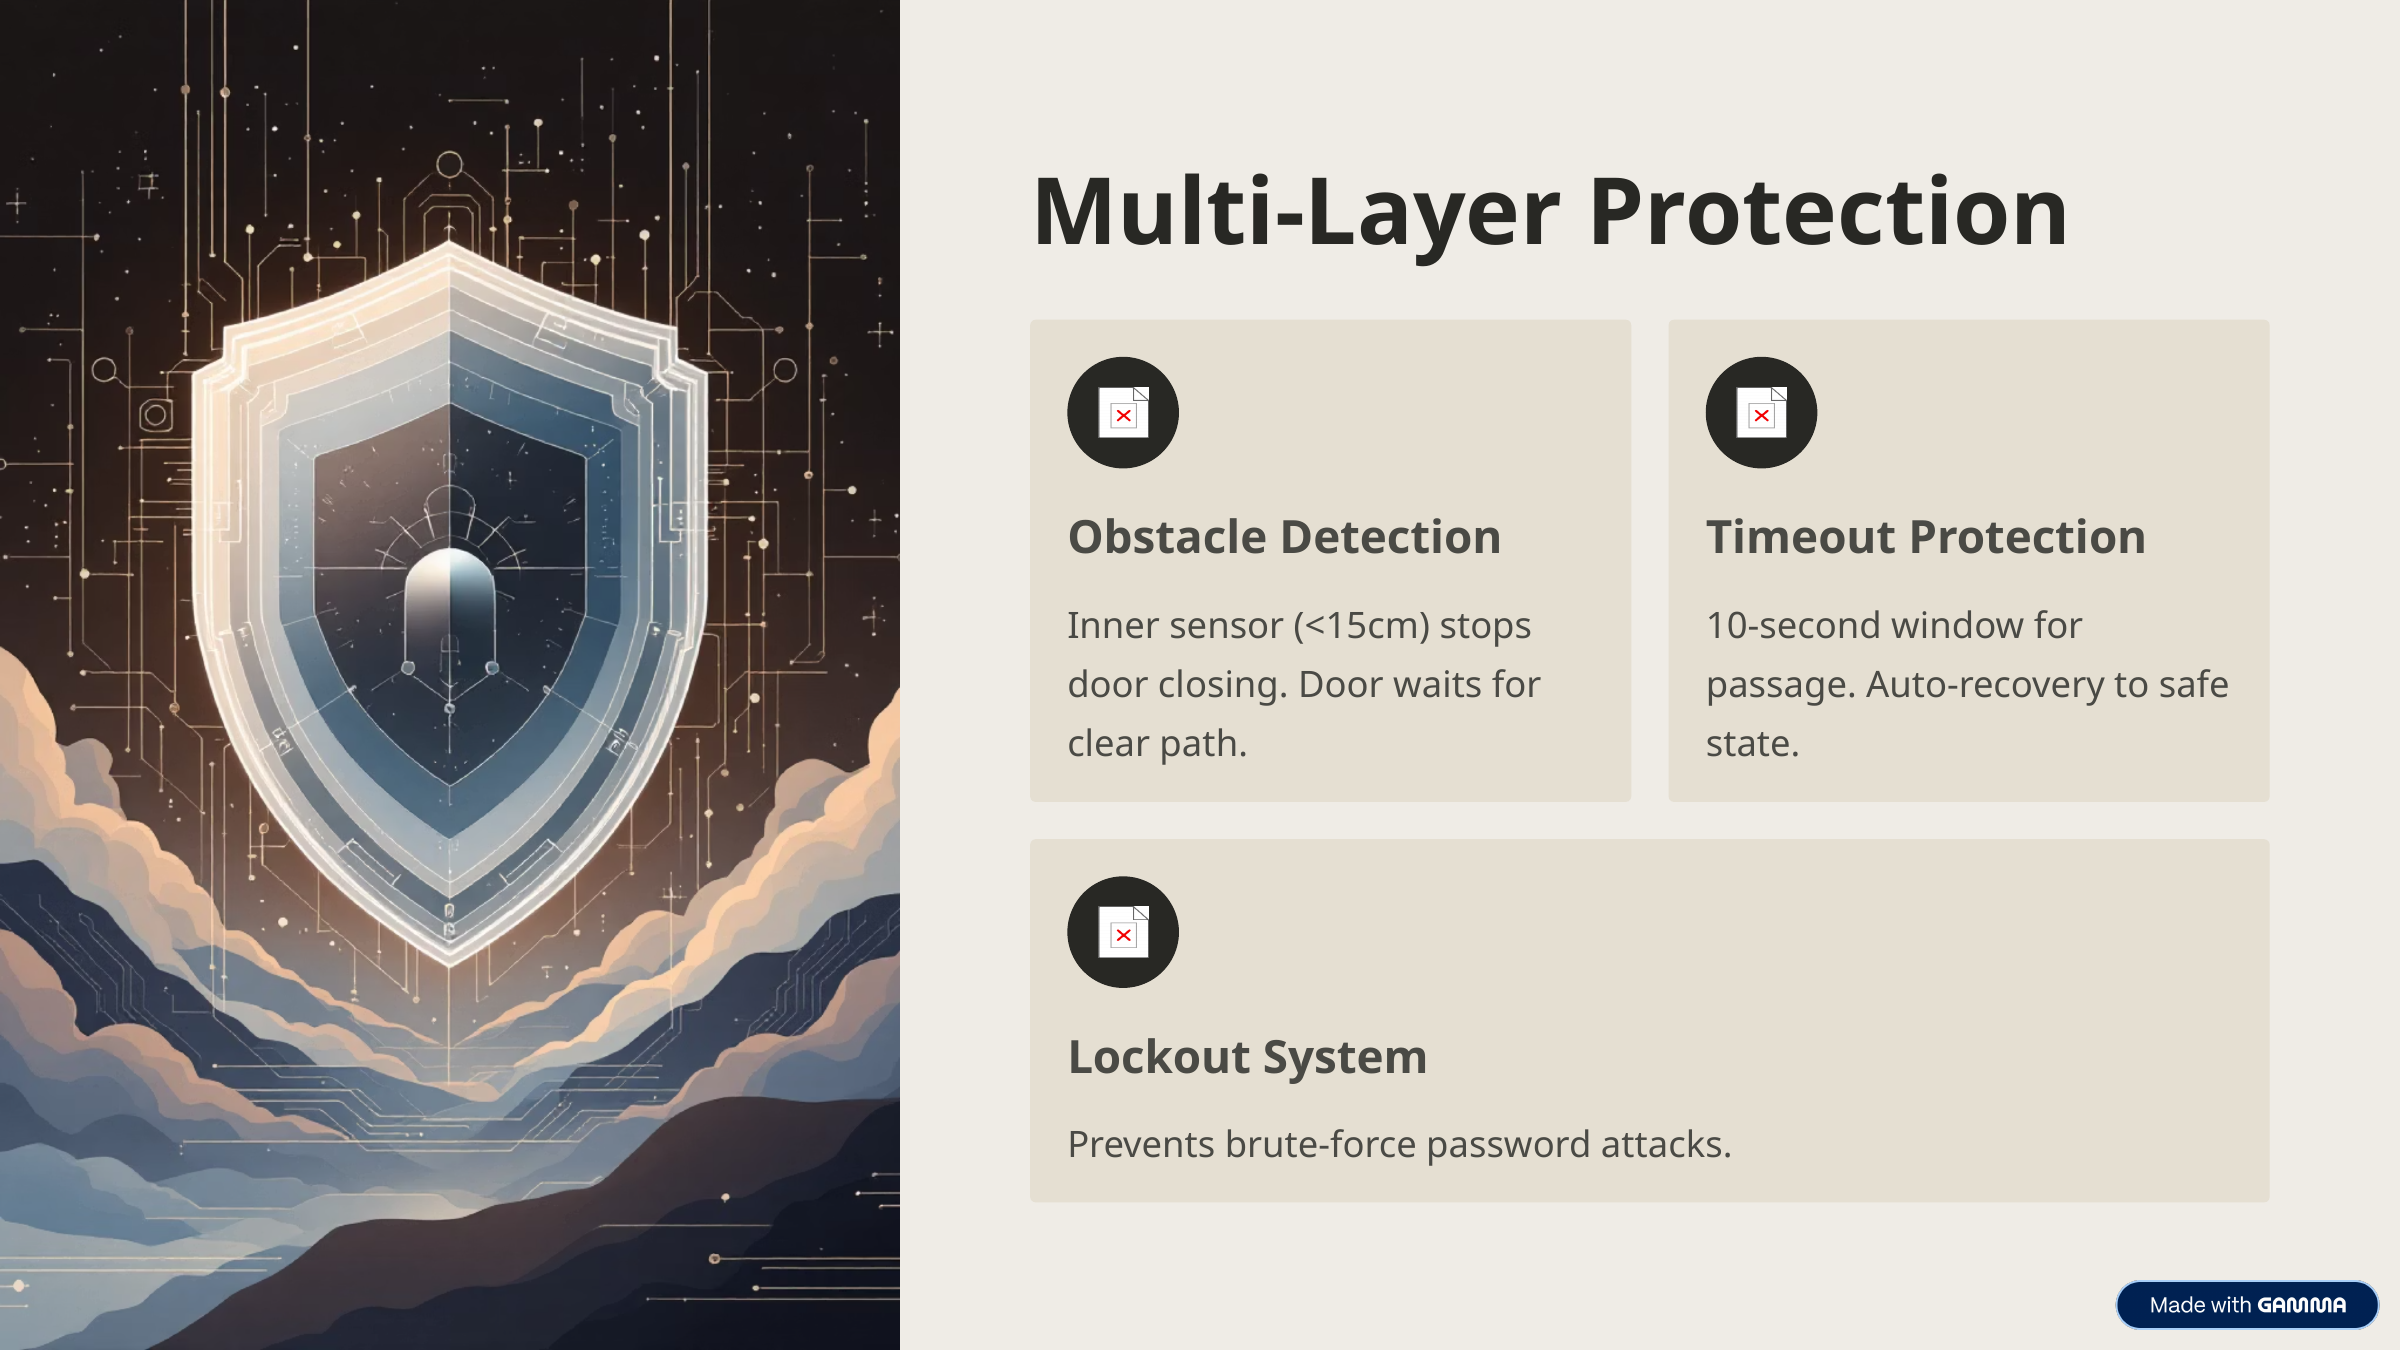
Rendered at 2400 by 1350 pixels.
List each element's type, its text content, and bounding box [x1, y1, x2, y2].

picture [1098, 906, 1149, 958]
text_box 10-second window for passage. Auto-recovery to safe state. [1705, 586, 2233, 706]
text_box Lockout System [1067, 1025, 1533, 1084]
text_box [1067, 356, 1179, 469]
text_box Obstacle Detection [1067, 505, 1533, 564]
text_box [1668, 319, 2270, 802]
picture [1736, 387, 1787, 438]
text_box Inner sensor (<15cm) stops door closing. Door waits for clear path. [1067, 586, 1595, 765]
picture [2106, 1271, 2389, 1339]
picture [1098, 387, 1149, 438]
picture [0, 0, 900, 1350]
text_box Multi-Layer Protection [1030, 147, 1985, 264]
text_box [1030, 839, 2270, 1203]
text_box [1067, 876, 1179, 988]
text_box [1705, 356, 1818, 469]
text_box [1030, 319, 1632, 802]
text_box Prevents brute-force password attacks. [1067, 1105, 2233, 1166]
text_box Timeout Protection [1705, 505, 2171, 564]
